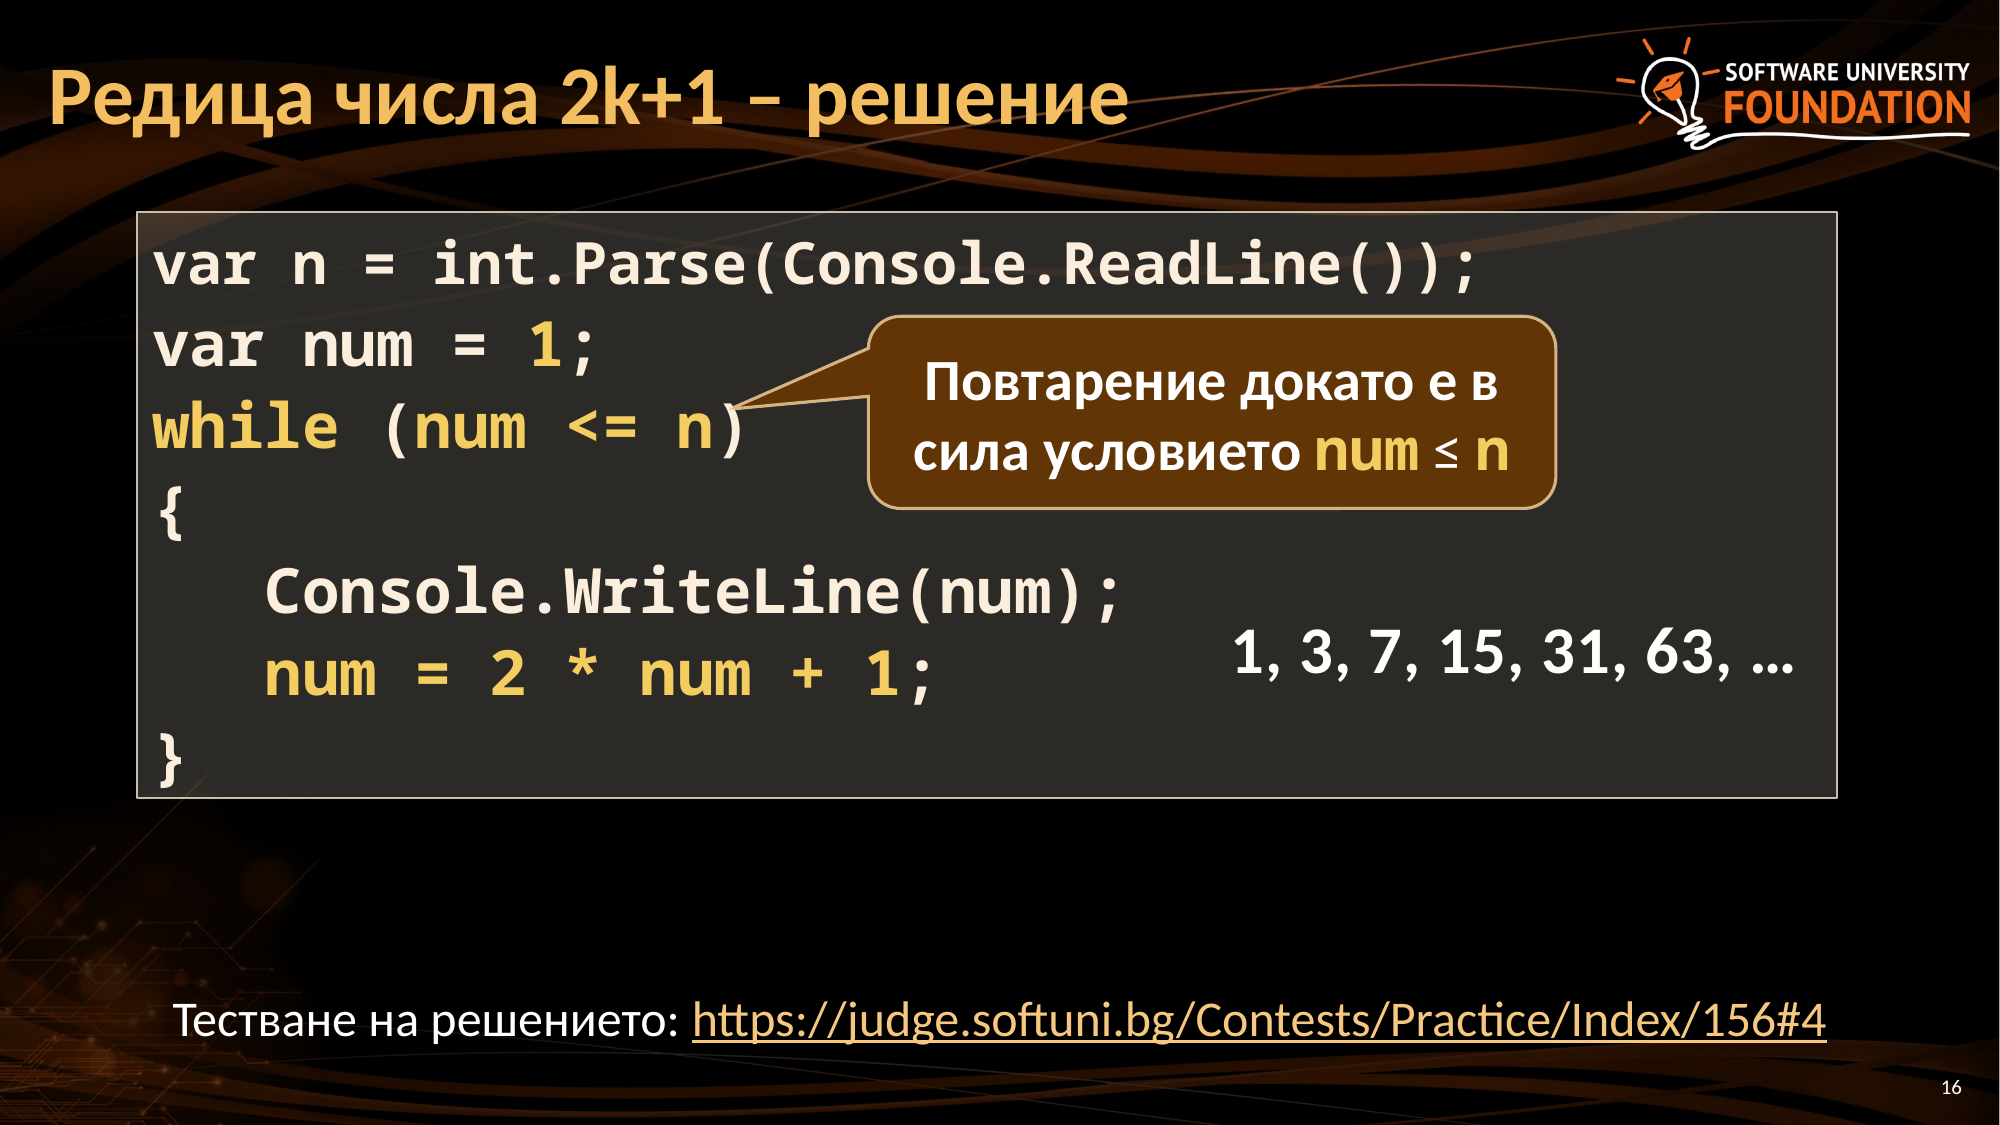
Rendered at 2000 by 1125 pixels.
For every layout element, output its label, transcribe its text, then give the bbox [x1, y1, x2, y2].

slide_number 16 [1897, 1070, 1968, 1103]
text_box var n = int.Parse(Console.ReadLine()); var num = 1; while (num <= n) { Console.WriteLine(num); num = 2 * num + 1; } [137, 212, 1838, 799]
picture [0, 0, 2000, 1125]
text_box Повтарение докато е в сила условието num ≤ n [729, 315, 1557, 510]
text_box 1, 3, 7, 15, 31, 63, … [1216, 599, 1813, 695]
title Редица числа 2k+1 – решение [30, 6, 1602, 189]
text_box Тестване на решението: https://judge.softuni.bg/Contests/Practice/Index/156#4 [124, 979, 1875, 1055]
